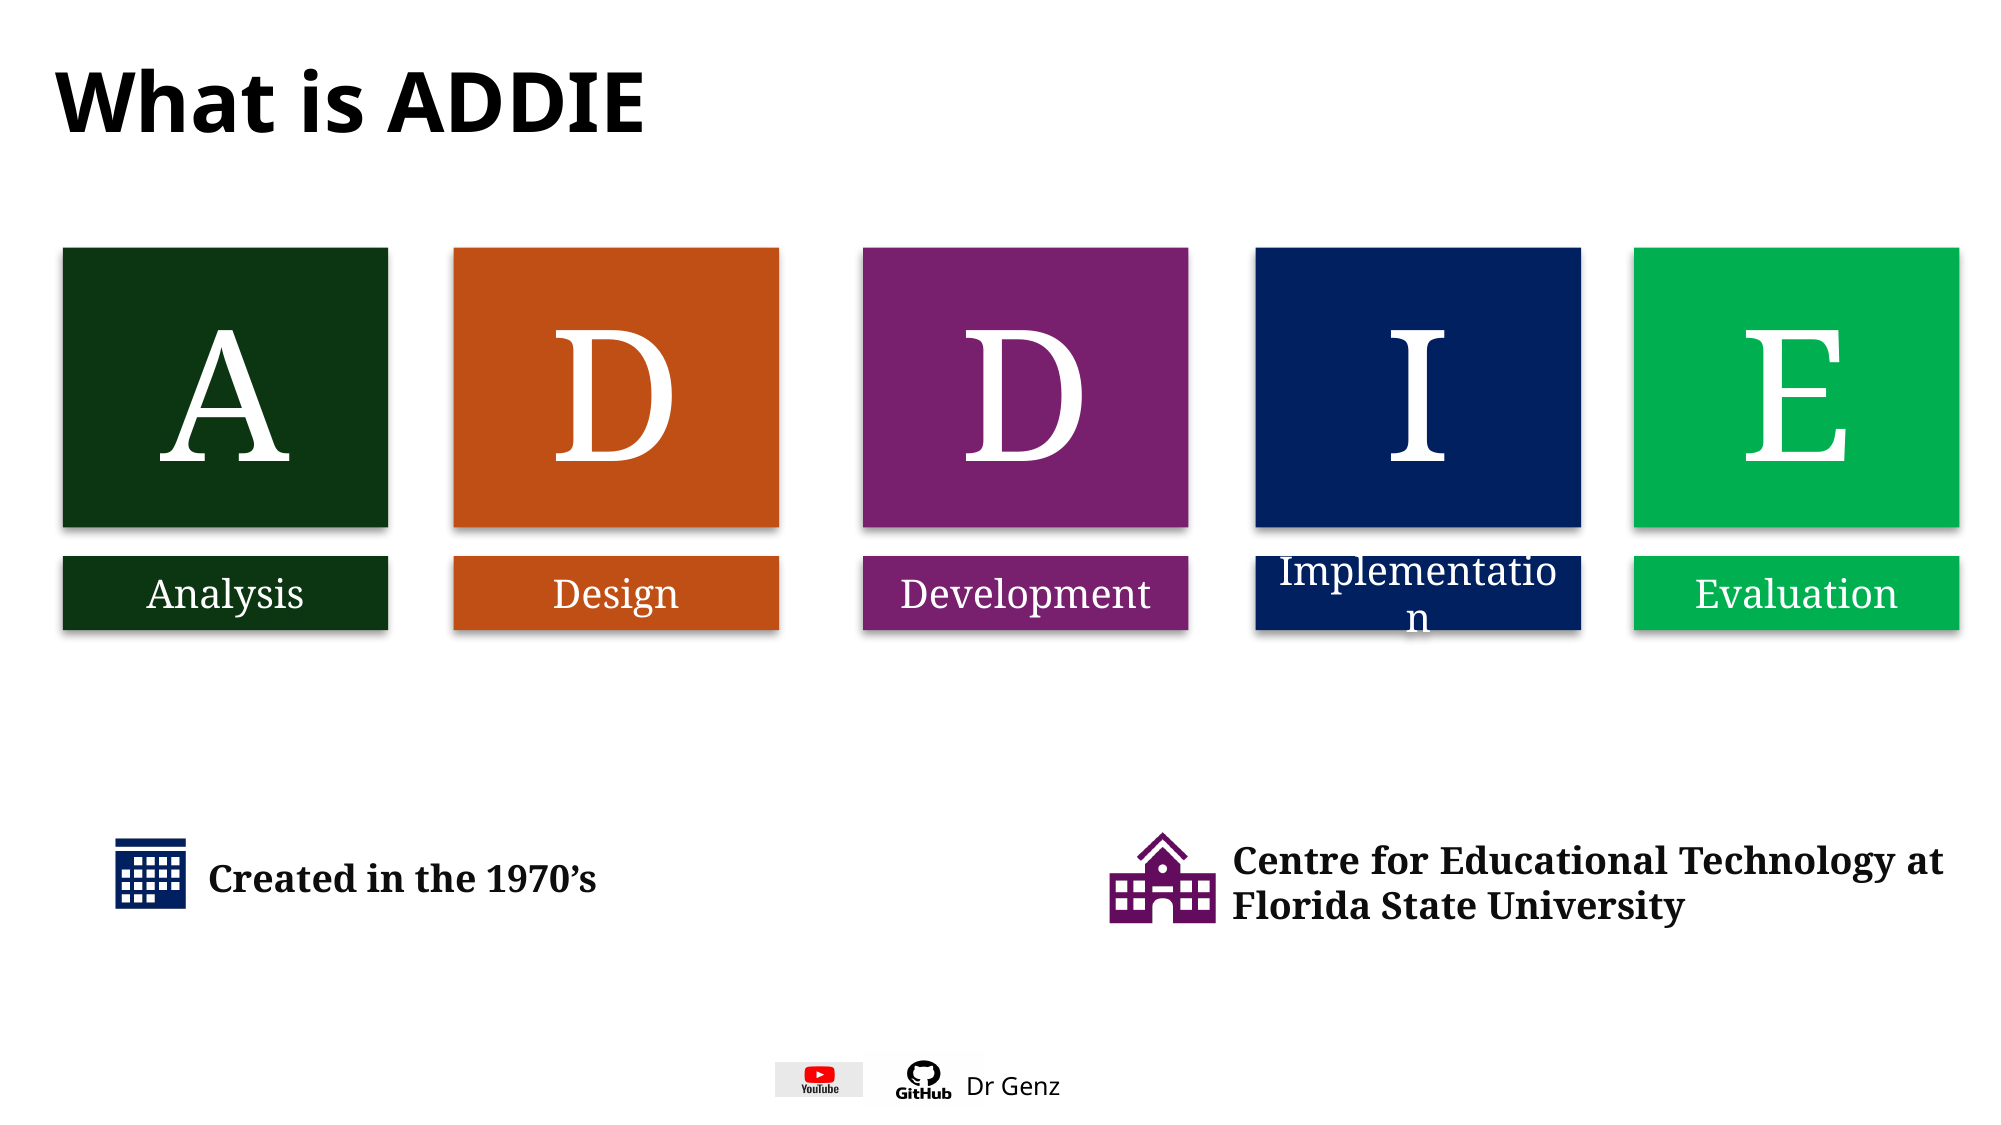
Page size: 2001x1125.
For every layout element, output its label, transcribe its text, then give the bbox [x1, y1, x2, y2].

text_box E [1633, 246, 1961, 529]
text_box Evaluation [1633, 555, 1961, 632]
picture [1091, 806, 1233, 948]
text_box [774, 1049, 1123, 1109]
text_box I [1254, 246, 1583, 529]
text_box Analysis [61, 555, 390, 632]
text_box Development [862, 555, 1190, 632]
text_box D [862, 246, 1190, 529]
text_box Created in the 1970’s [98, 748, 708, 1006]
text_box Centre for Educational Technology at Florida State University [1216, 754, 1961, 1011]
picture [100, 823, 201, 924]
text_box What is ADDIE [40, 45, 1766, 165]
text_box Design [452, 555, 781, 632]
text_box A [61, 246, 390, 529]
text_box D [452, 246, 781, 529]
text_box Implementation [1254, 555, 1583, 632]
